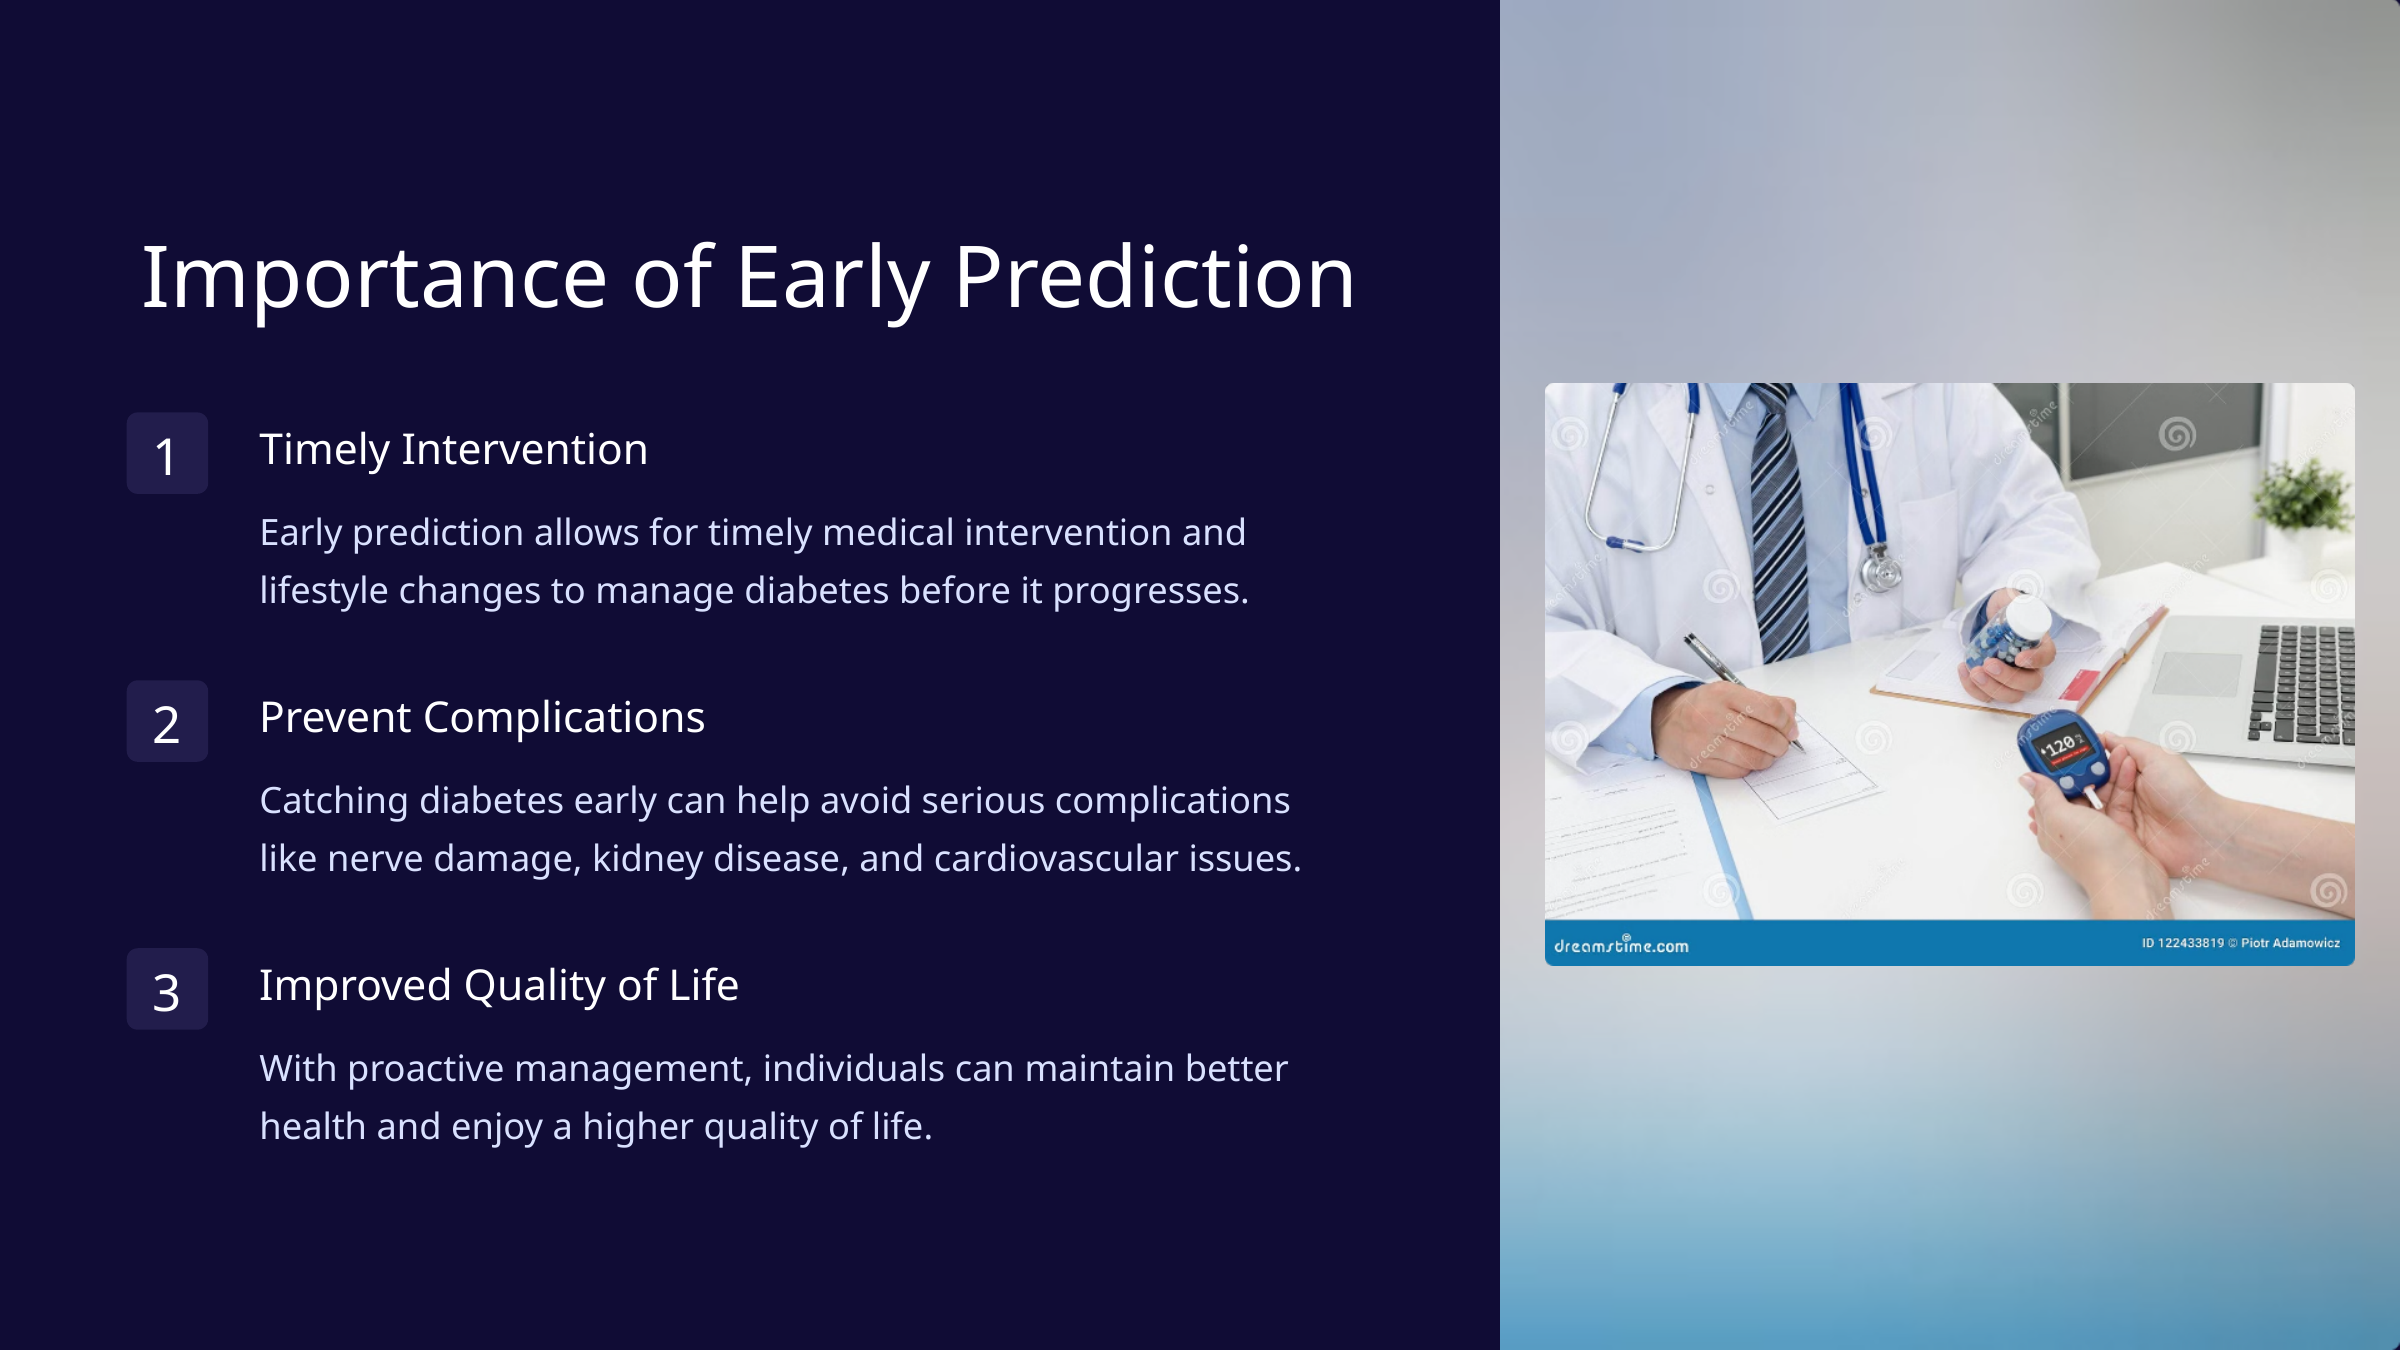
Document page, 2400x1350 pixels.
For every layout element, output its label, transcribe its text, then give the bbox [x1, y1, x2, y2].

text_box Importance of Early Prediction [126, 210, 1286, 318]
text_box 1 [159, 427, 176, 479]
text_box [0, 0, 1499, 1350]
picture [1499, 0, 2400, 1350]
text_box Early prediction allows for timely medical intervention and lifestyle changes to manage diabetes before it progresses. [244, 487, 1374, 604]
text_box With proactive management, individuals can maintain better health and enjoy a higher quality of life. [244, 1023, 1374, 1140]
text_box 2 [154, 695, 181, 747]
text_box Timely Intervention [244, 412, 671, 466]
text_box Prevent Complications [244, 680, 674, 734]
text_box Catching diabetes early can help avoid serious complications like nerve damage, kidney disease, and cardiovascular issues. [244, 755, 1374, 872]
text_box [126, 948, 209, 1030]
text_box [126, 412, 209, 494]
text_box 3 [154, 963, 181, 1015]
text_box [126, 680, 209, 762]
text_box Improved Quality of Life [244, 948, 701, 1002]
